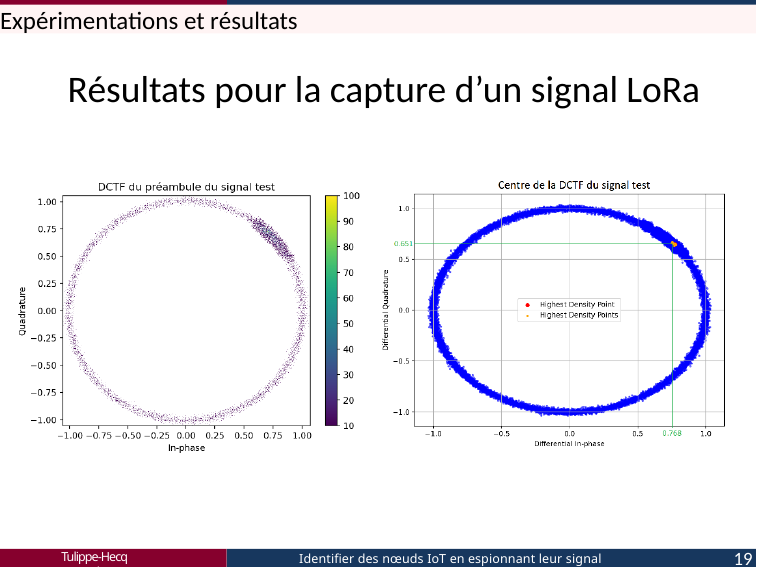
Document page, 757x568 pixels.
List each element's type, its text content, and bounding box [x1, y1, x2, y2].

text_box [0, 548, 757, 568]
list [374, 176, 740, 450]
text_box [0, 2, 757, 34]
text_box Résultats pour la capture d’un signal LoRa [40, 57, 729, 118]
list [16, 170, 398, 455]
